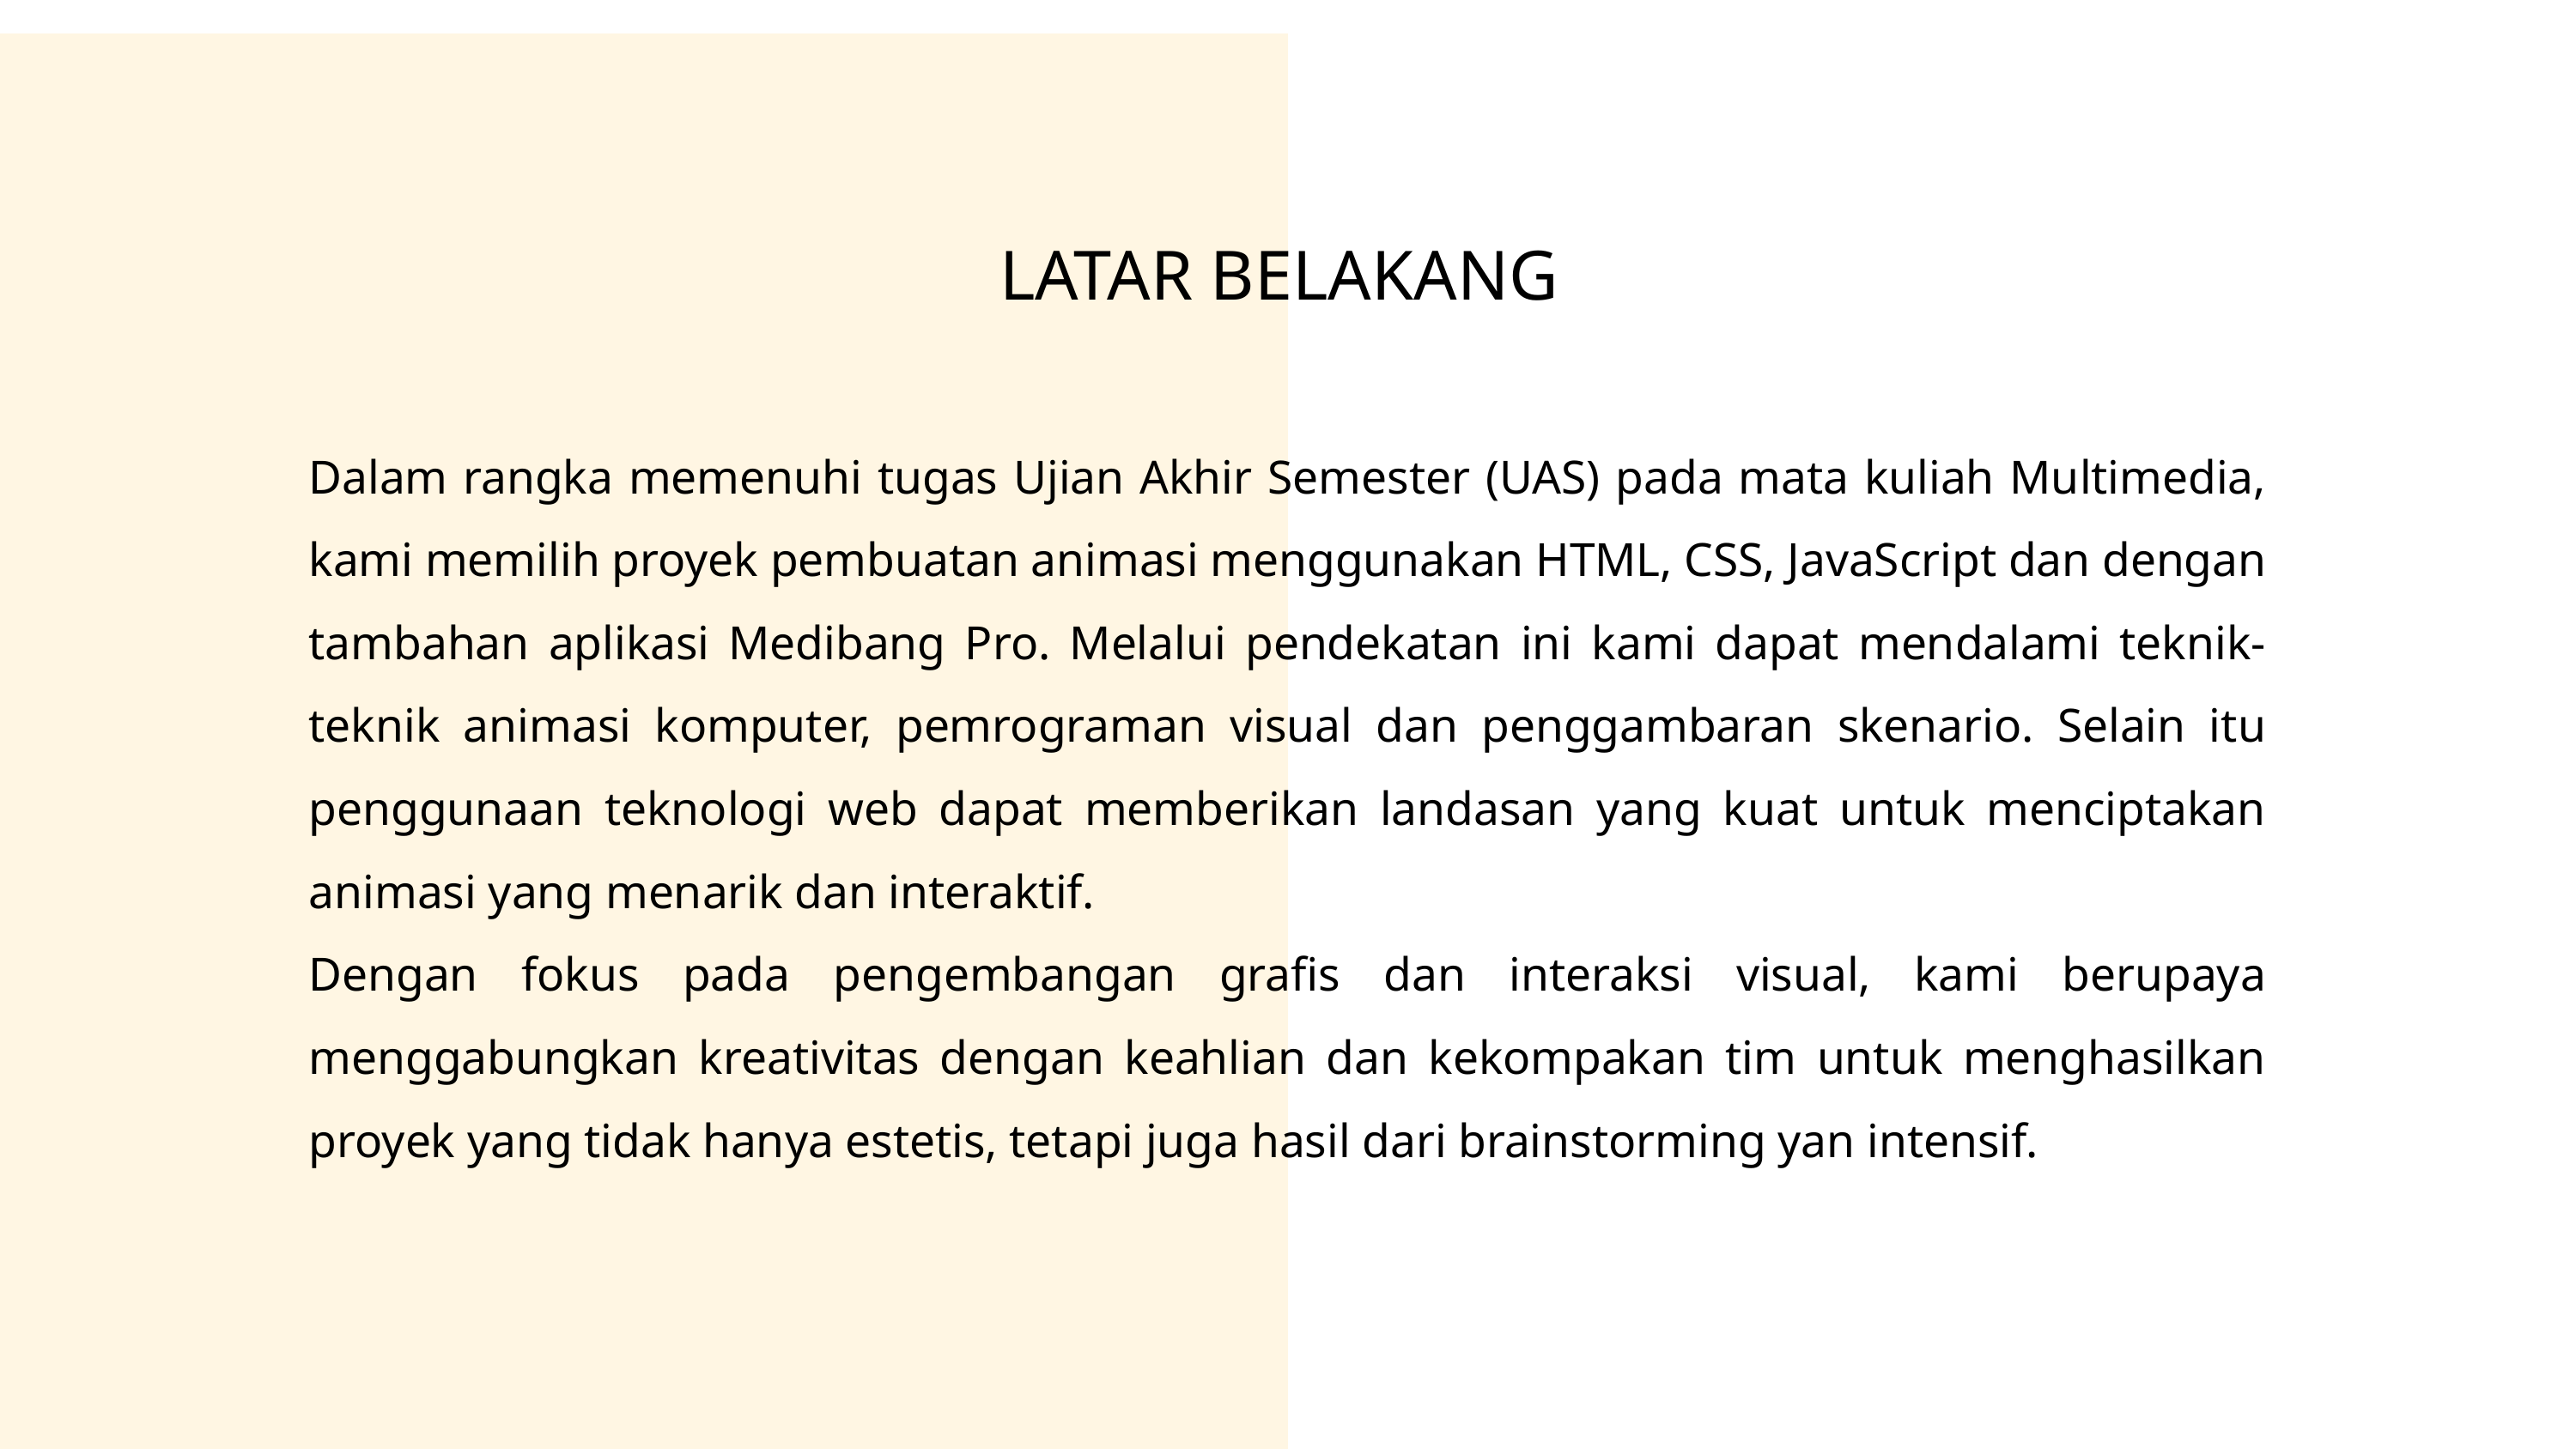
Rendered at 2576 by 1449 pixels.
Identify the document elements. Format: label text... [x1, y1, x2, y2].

text_box Dalam rangka memenuhi tugas Ujian Akhir Semester (UAS) pada mata kuliah Multimedia, kami memilih proyek pembuatan animasi menggunakan HTML, CSS, JavaScript dan dengan tambahan aplikasi Medibang Pro. Melalui pendekatan ini kami dapat mendalami teknik-teknik animasi komputer, pemrograman visual dan penggambaran skenario. Selain itu penggunaan teknologi web dapat memberikan landasan yang kuat untuk menciptakan animasi yang menarik dan interaktif. Dengan fokus pada pengembangan grafis dan interaksi visual, kami berupaya menggabungkan kreativitas dengan keahlian dan kekompakan tim untuk menghasilkan proyek yang tidak hanya estetis, tetapi juga hasil dari brainstorming yan intensif. [1291, 420, 2268, 1250]
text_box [0, 33, 1289, 1449]
text_box LATAR BELAKANG [1291, 245, 1617, 314]
